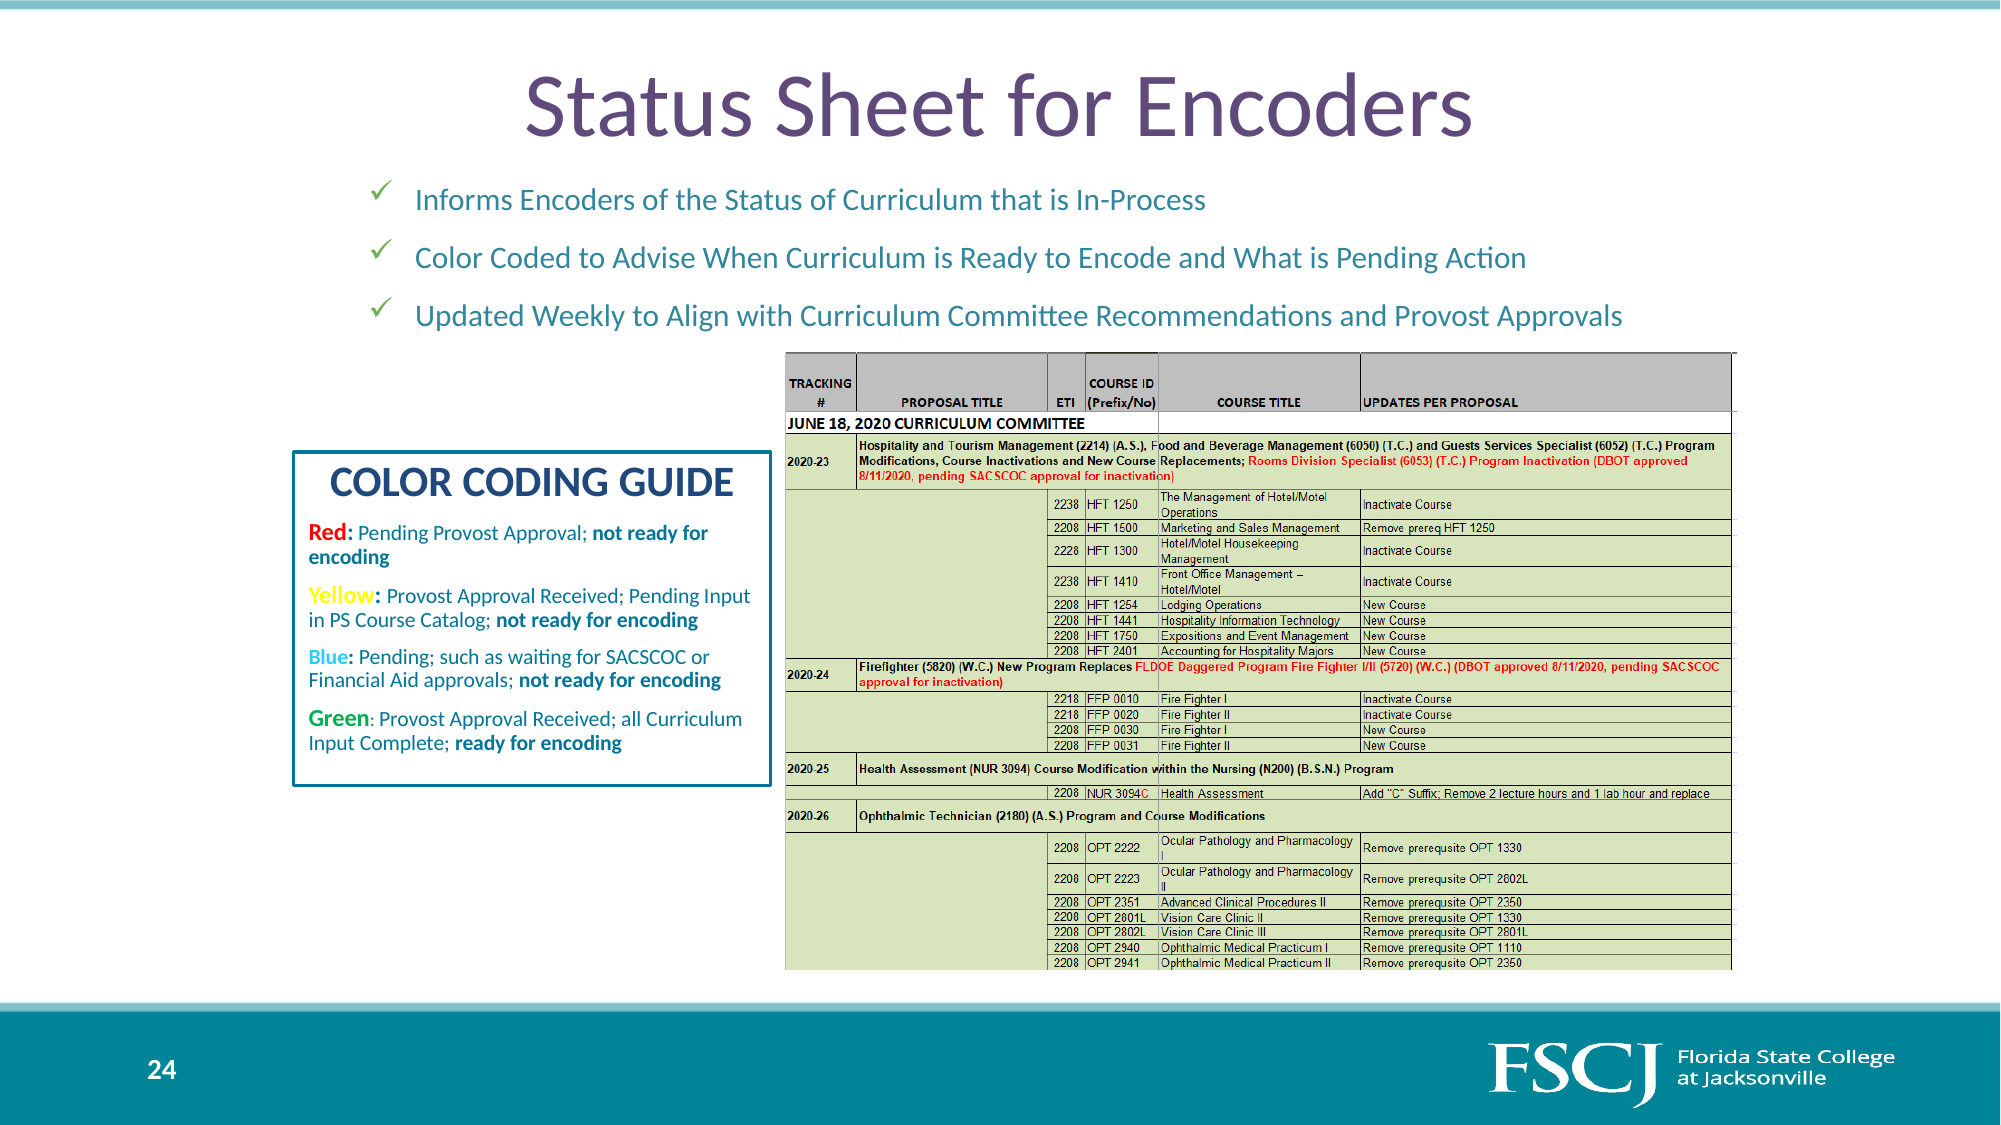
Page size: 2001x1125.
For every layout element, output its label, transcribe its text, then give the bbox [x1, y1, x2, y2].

picture [0, 0, 2001, 1125]
list COLOR CODING GUIDE Red: Pending Provost Approval; not ready for encoding Yellow: Provost Approval Received; Pending Input in PS Course Catalog; not ready for encoding Blue: Pending; such as waiting for SACSCOC or Financial Aid approvals; not ready for encoding Green: Provost Approval Received; all Curriculum Input Complete; ready for encoding [293, 452, 771, 786]
text_box Informs Encoders of the Status of Curriculum that is In-Process Color Coded to Advise When Curriculum is Ready to Encode and What is Pending Action Updated Weekly to Align with Curriculum Committee Recommendations and Provost Approvals [353, 171, 1700, 341]
title Status Sheet for Encoders [249, 45, 1750, 167]
